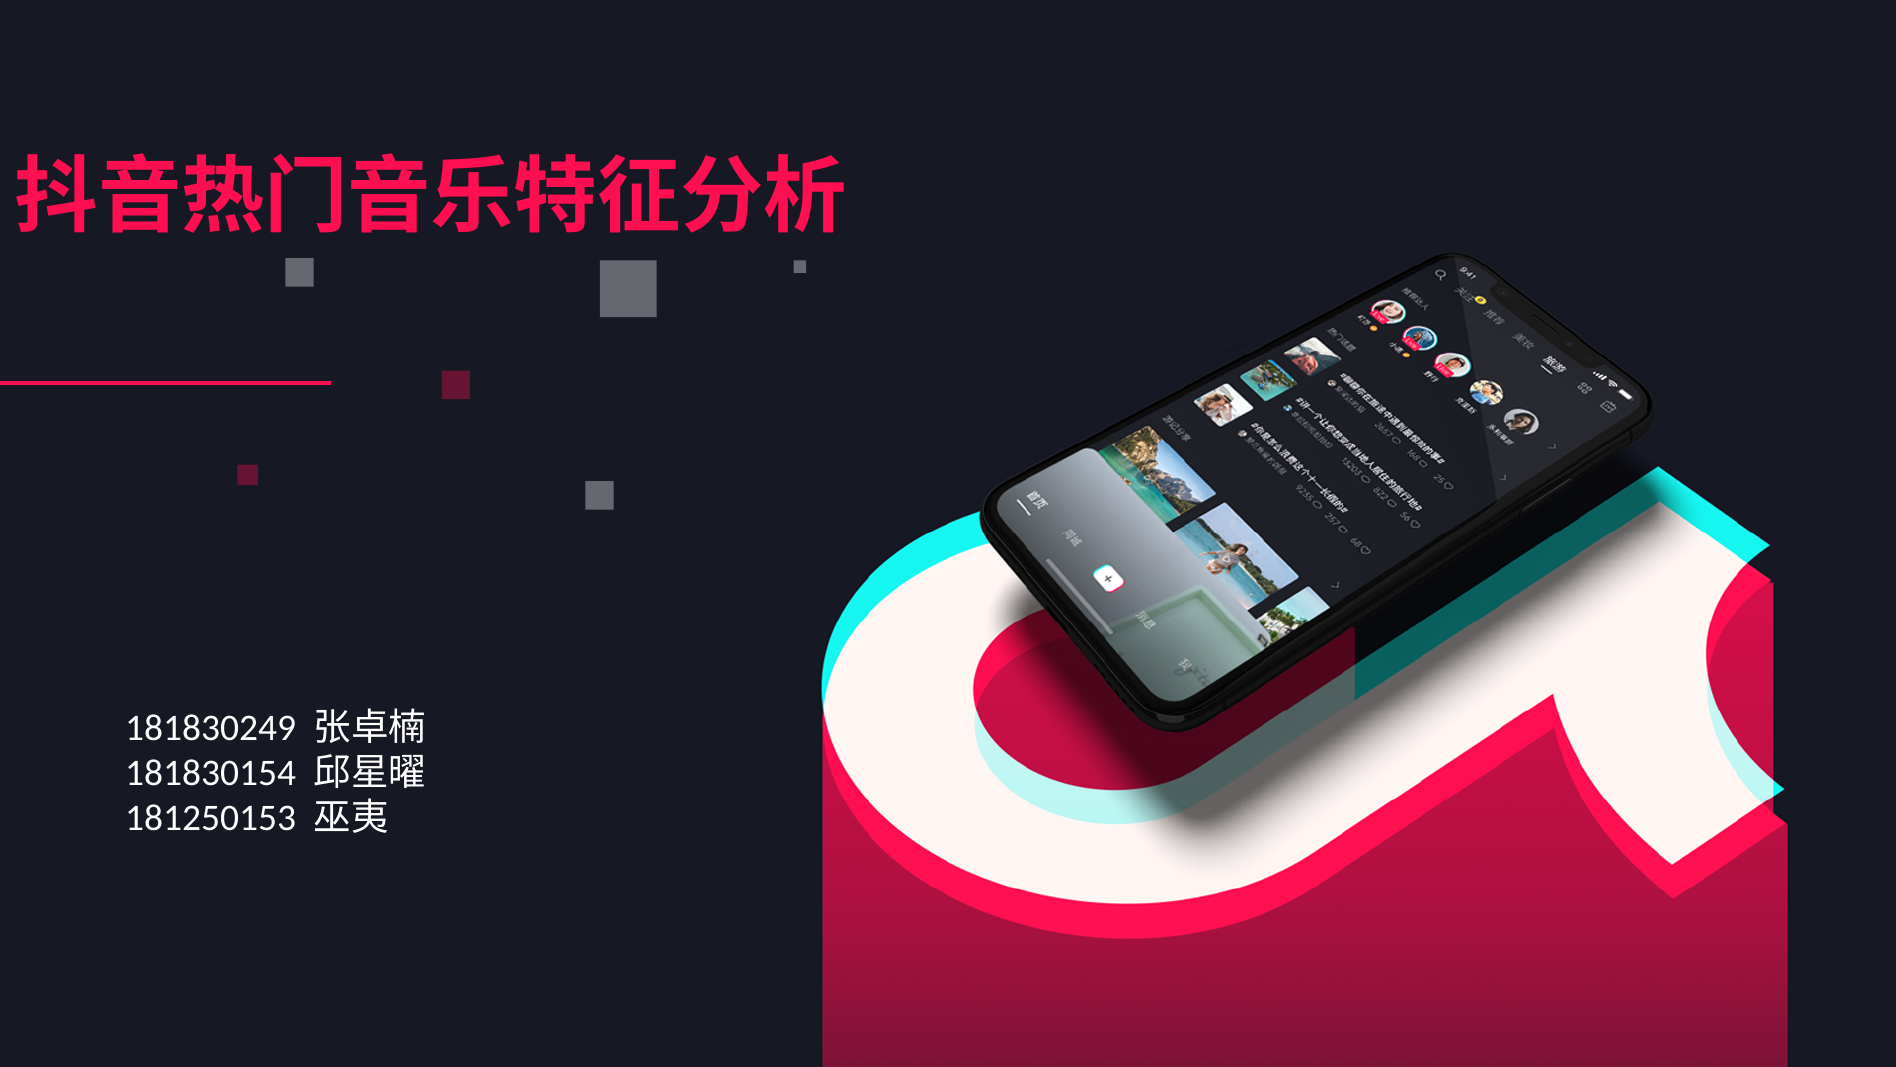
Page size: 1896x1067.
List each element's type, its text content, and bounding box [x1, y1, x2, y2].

text_box 181830249 张卓楠 181830154 邱星曜 181250153 巫夷 [110, 695, 614, 846]
text_box 抖音热门音乐特征分析 [0, 118, 1588, 250]
picture [0, 0, 1896, 1067]
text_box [237, 257, 807, 510]
